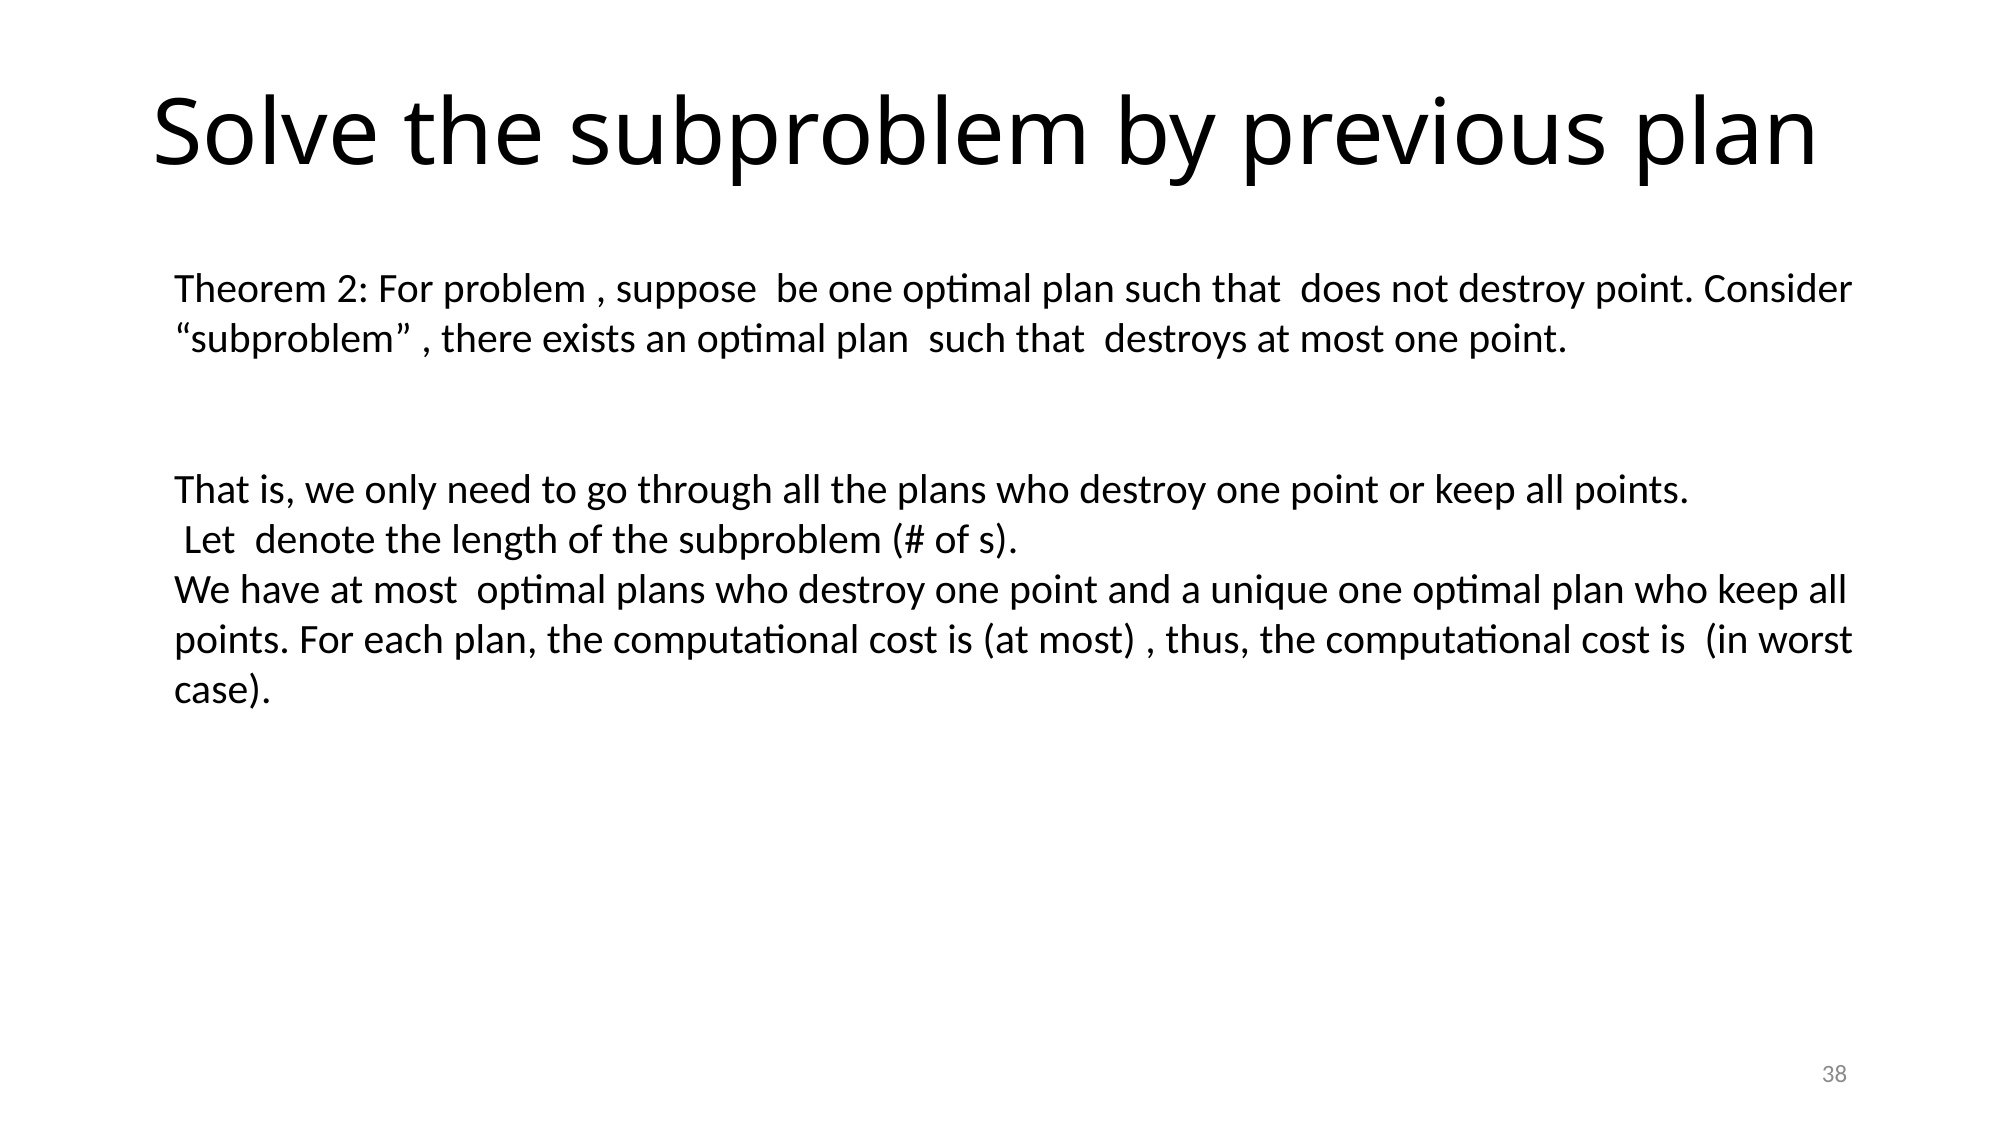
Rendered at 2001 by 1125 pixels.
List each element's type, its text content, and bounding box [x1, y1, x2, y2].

title Solve the subproblem by previous plan [137, 59, 1842, 210]
slide_number 38 [1412, 1042, 1863, 1103]
